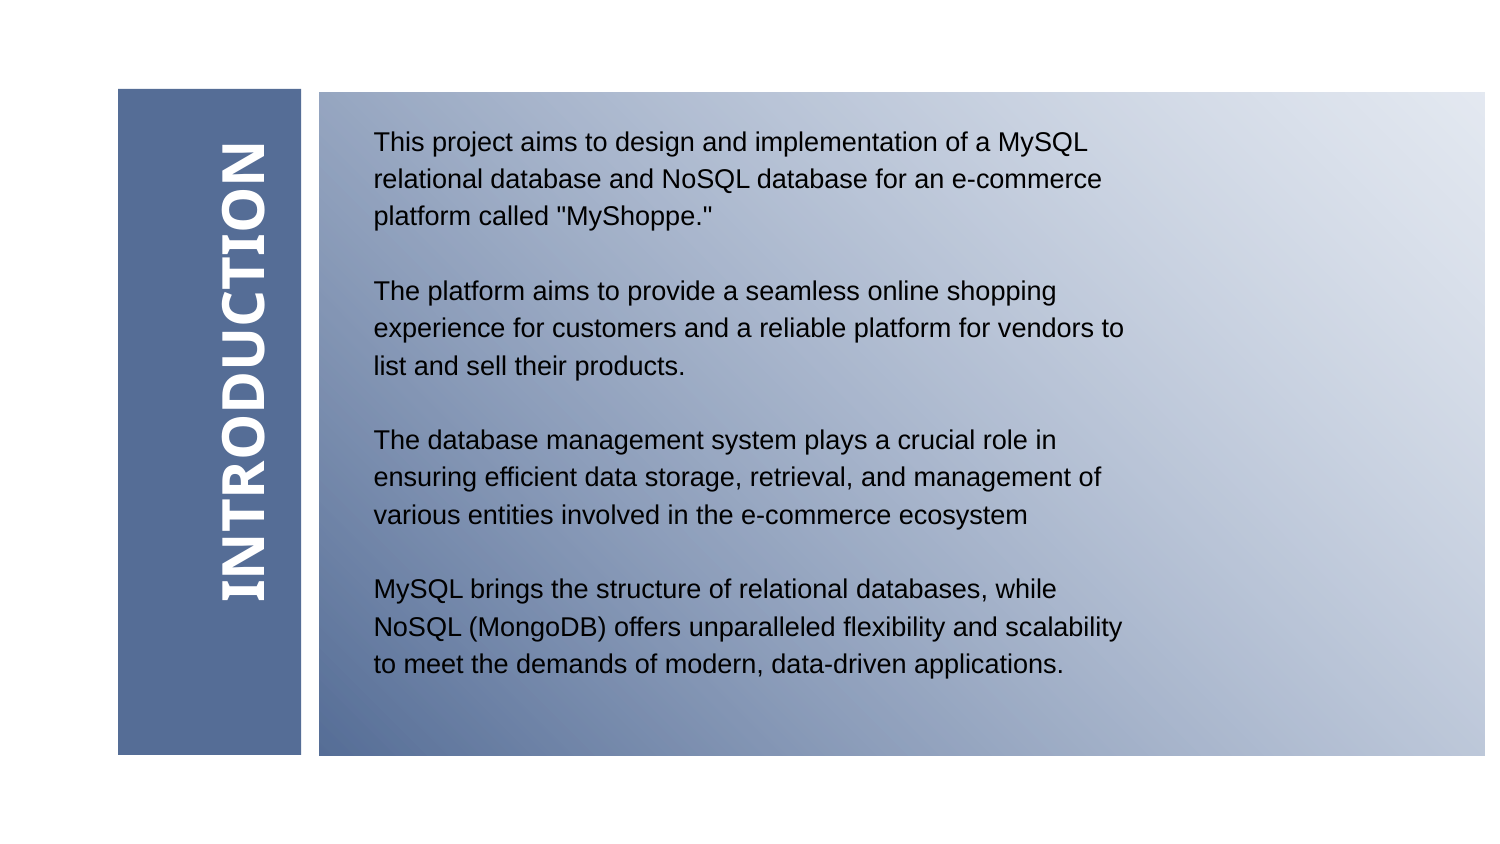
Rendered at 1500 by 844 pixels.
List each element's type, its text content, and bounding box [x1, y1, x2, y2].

text_box [118, 88, 302, 755]
title INTRODUCTION [144, 125, 292, 714]
text_box [319, 93, 1485, 756]
subtitle This project aims to design and implementation of a MySQL relational database and NoSQL database for an e-commerce platform called "MyShoppe." The platform aims to provide a seamless online shopping experience for customers and a reliable platform for vendors to list and sell their products. The database management system plays a crucial role in ensuring efficient data storage, retrieval, and management of various entities involved in the e-commerce ecosystem MySQL brings the structure of relational databases, while NoSQL (MongoDB) offers unparalleled flexibility and scalability to meet the demands of modern, data-driven applications. [358, 104, 1245, 458]
